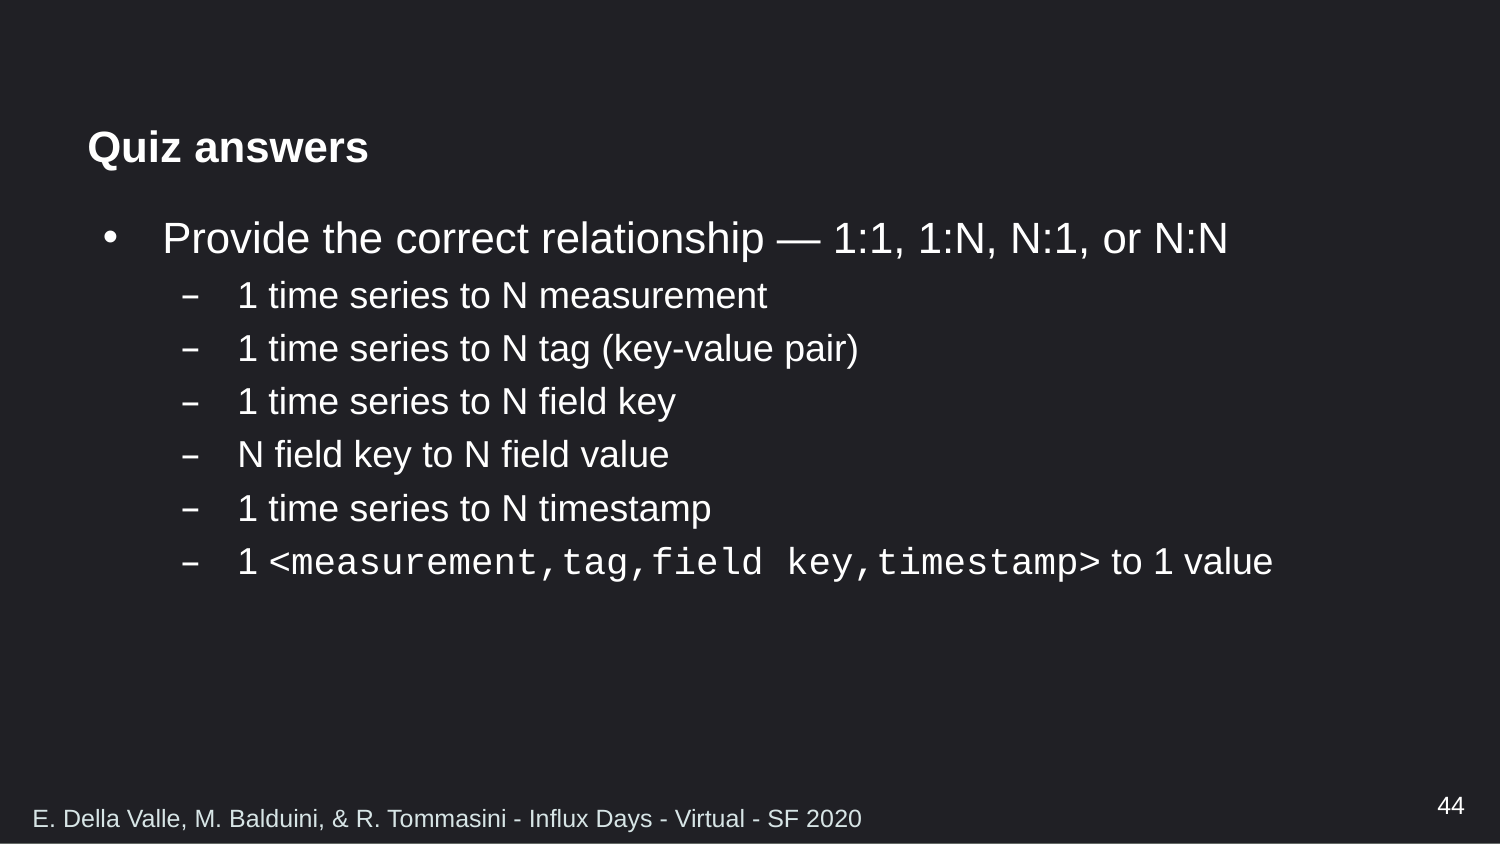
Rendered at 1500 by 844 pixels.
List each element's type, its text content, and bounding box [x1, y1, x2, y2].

footer E. Della Valle, M. Balduini, & R. Tommasini - Influx Days - Virtual - SF 2020 [17, 795, 1135, 840]
slide_number 44 [1142, 782, 1481, 828]
list Provide the correct relationship — 1:1, 1:N, N:1, or N:N 1 time series to N measurement 1 time series to N tag (key-value pair) 1 time series to N field key N field key to N field value 1 time series to N timestamp 1 <measurement,tag,field key,timestamp> to 1 value [76, 204, 1423, 761]
title Quiz answers [76, 99, 1423, 196]
